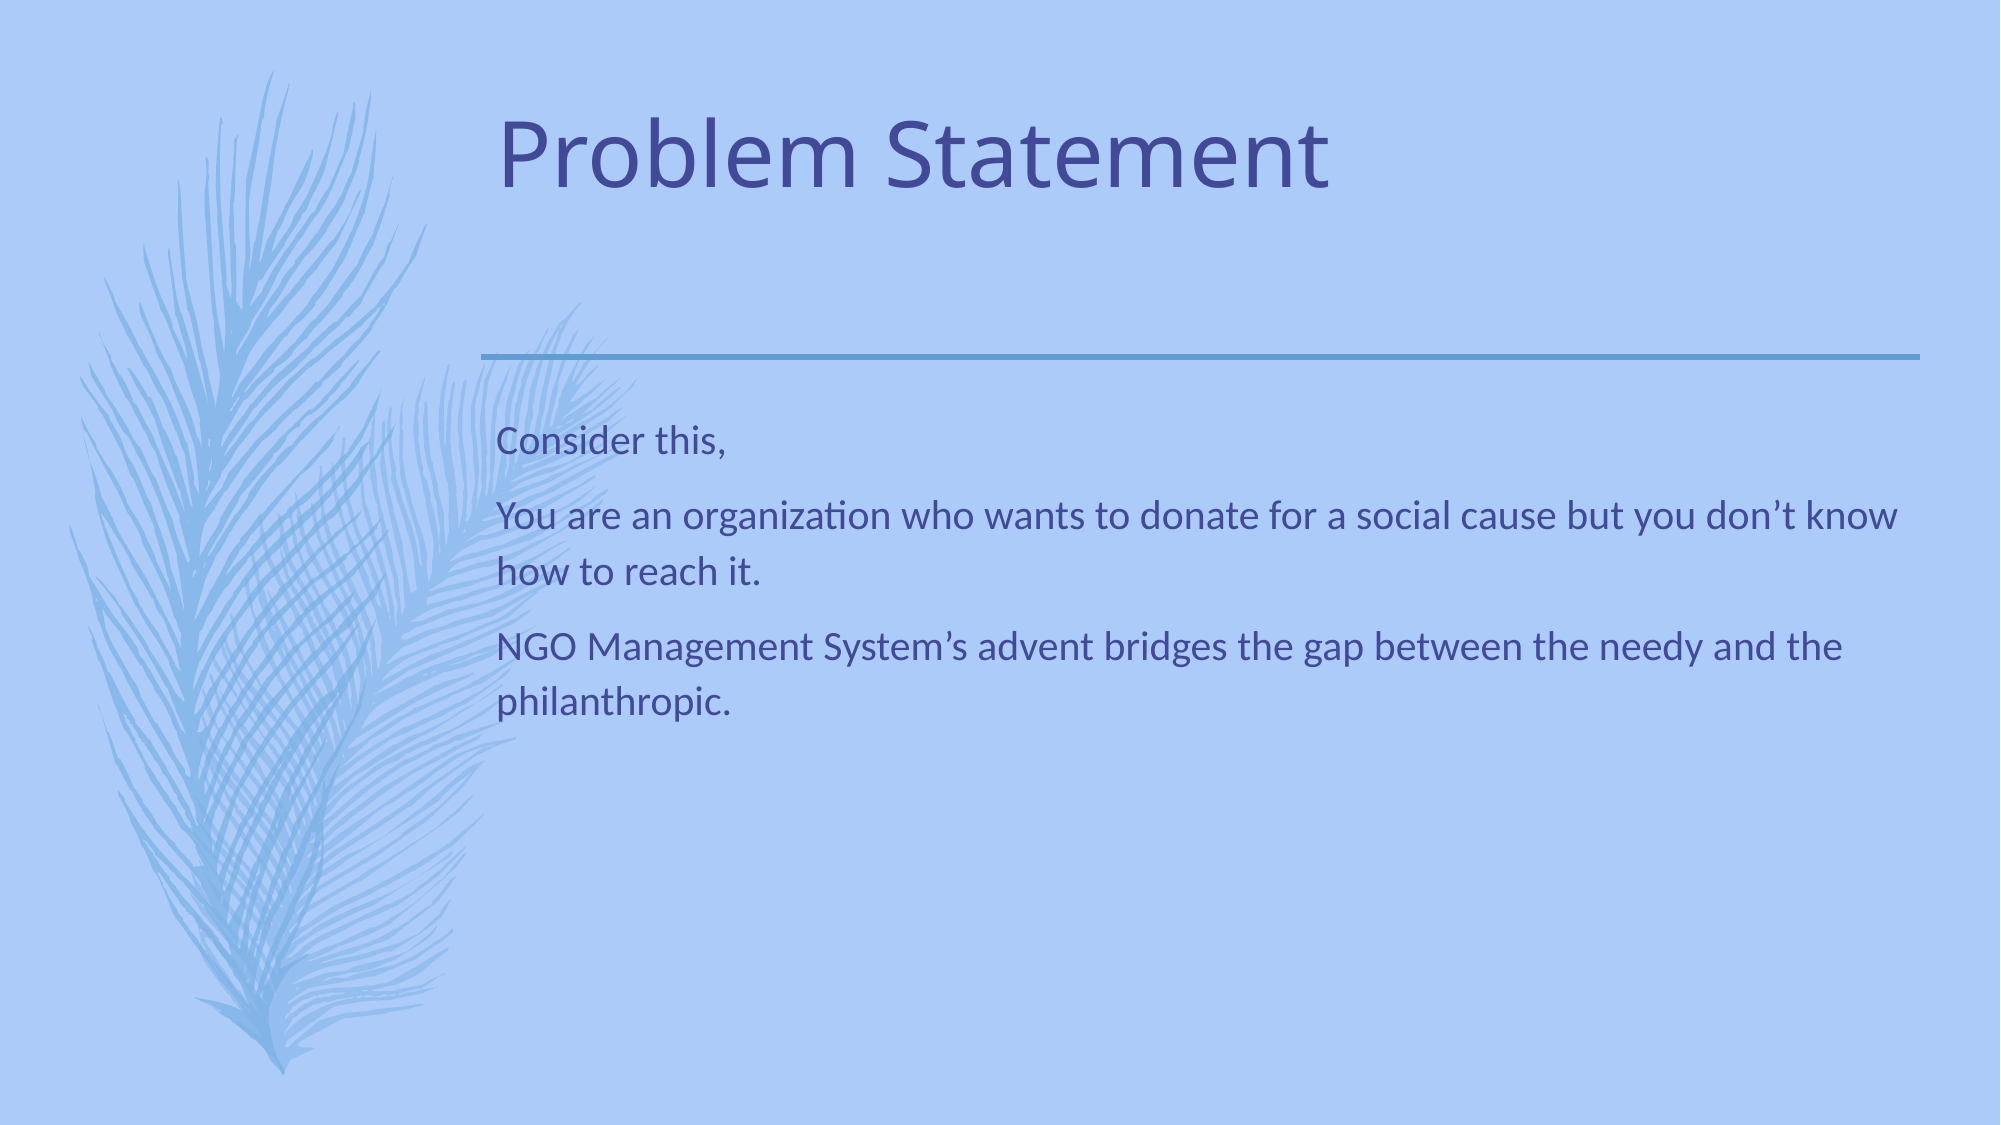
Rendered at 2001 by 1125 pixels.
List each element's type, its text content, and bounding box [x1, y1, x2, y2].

title Problem Statement [481, 93, 1920, 350]
list Consider this, You are an organization who wants to donate for a social cause but you don’t know how to reach it. NGO Management System’s advent bridges the gap between the needy and the philanthropic. [481, 399, 1920, 999]
